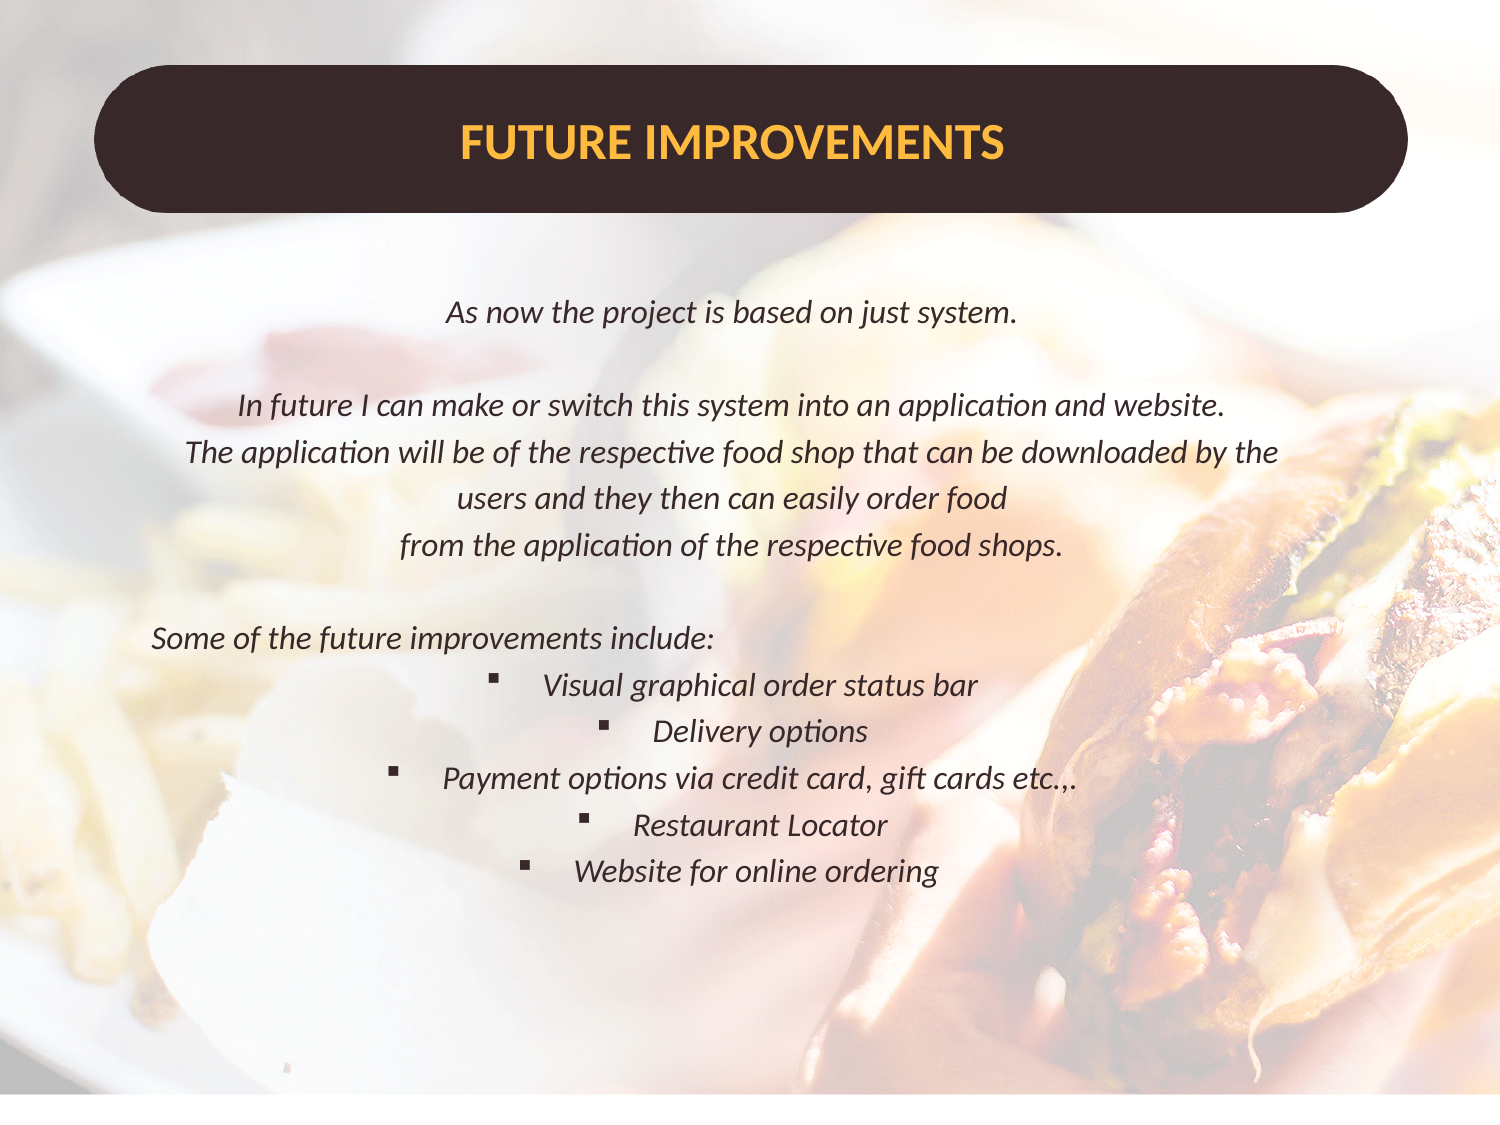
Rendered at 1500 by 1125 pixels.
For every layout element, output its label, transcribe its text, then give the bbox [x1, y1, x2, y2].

picture [0, 0, 1500, 1125]
title FUTURE IMPROVEMENTS [136, 73, 1329, 205]
list As now the project is based on just system. In future I can make or switch this system into an application and website. The application will be of the respective food shop that can be downloaded by the users and they then can easily order food from the application of the respective food shops. Some of the future improvements include: Visual graphical order status bar Delivery options Payment options via credit card, gift cards etc.,. Restaurant Locator Website for online ordering [136, 236, 1329, 991]
